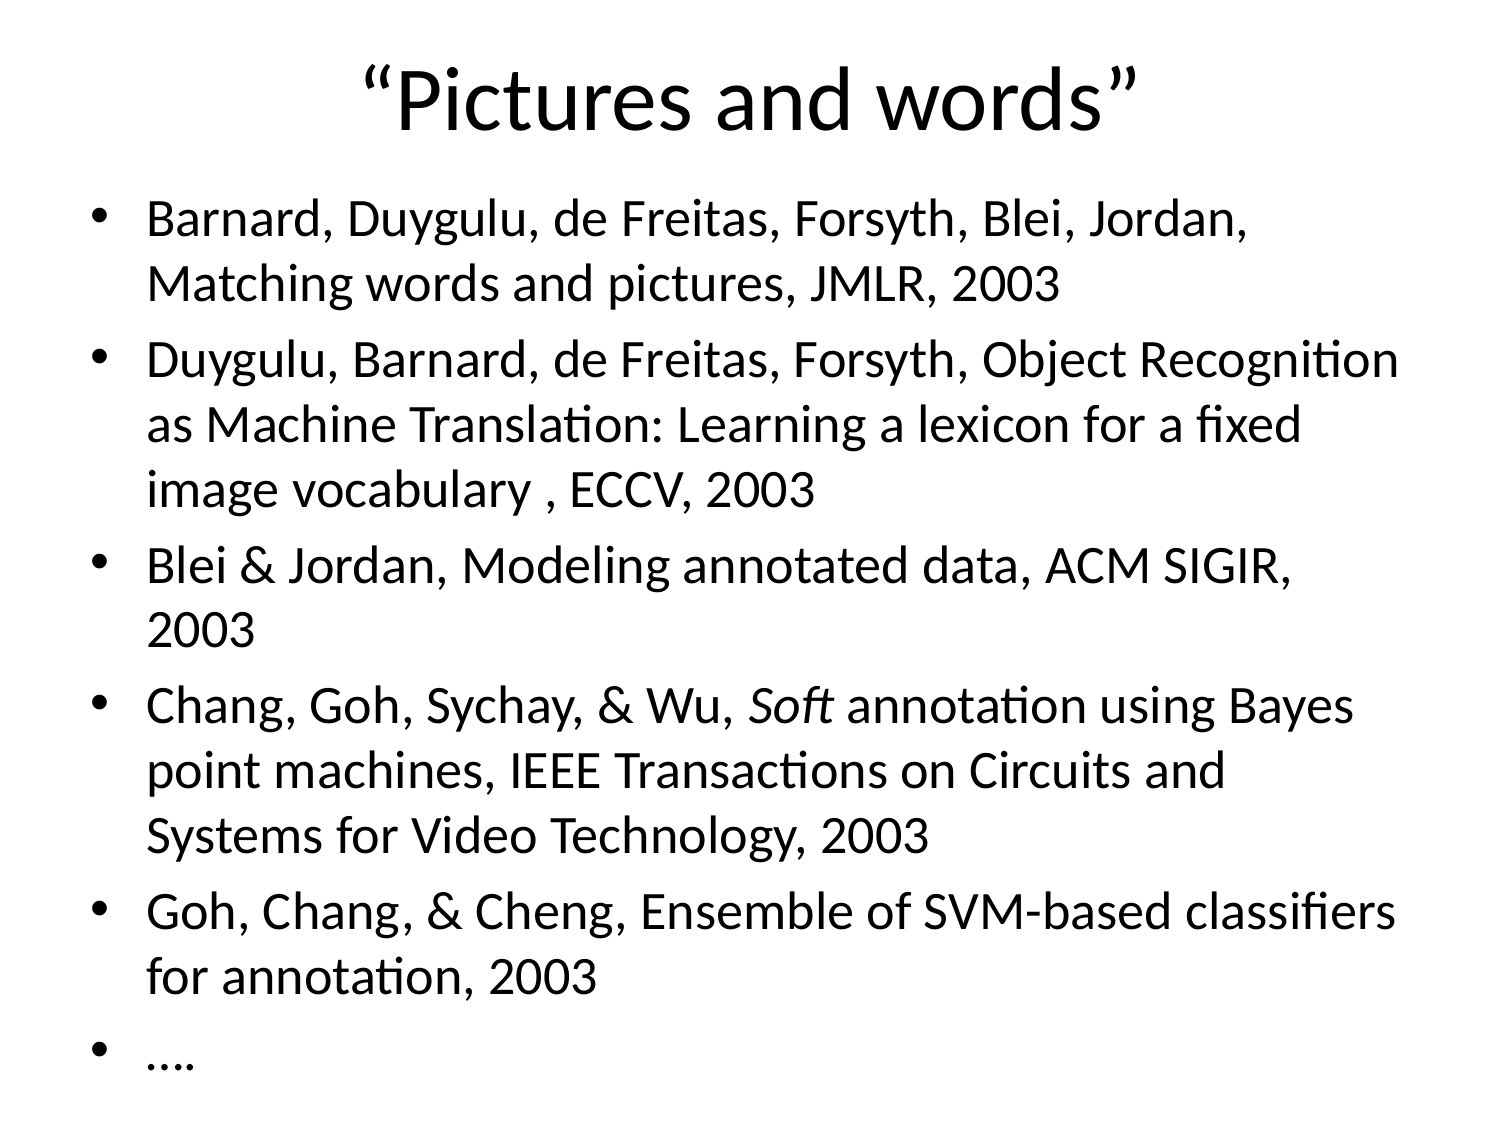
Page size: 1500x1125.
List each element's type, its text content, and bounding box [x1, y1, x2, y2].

list Barnard, Duygulu, de Freitas, Forsyth, Blei, Jordan, Matching words and pictures, JMLR, 2003 Duygulu, Barnard, de Freitas, Forsyth, Object Recognition as Machine Translation: Learning a lexicon for a fixed image vocabulary , ECCV, 2003 Blei & Jordan, Modeling annotated data, ACM SIGIR, 2003 Chang, Goh, Sychay, & Wu, Soft annotation using Bayes point machines, IEEE Transactions on Circuits and Systems for Video Technology, 2003 Goh, Chang, & Cheng, Ensemble of SVM-based classifiers for annotation, 2003 …. [75, 174, 1425, 918]
title “Pictures and words” [75, 0, 1425, 174]
